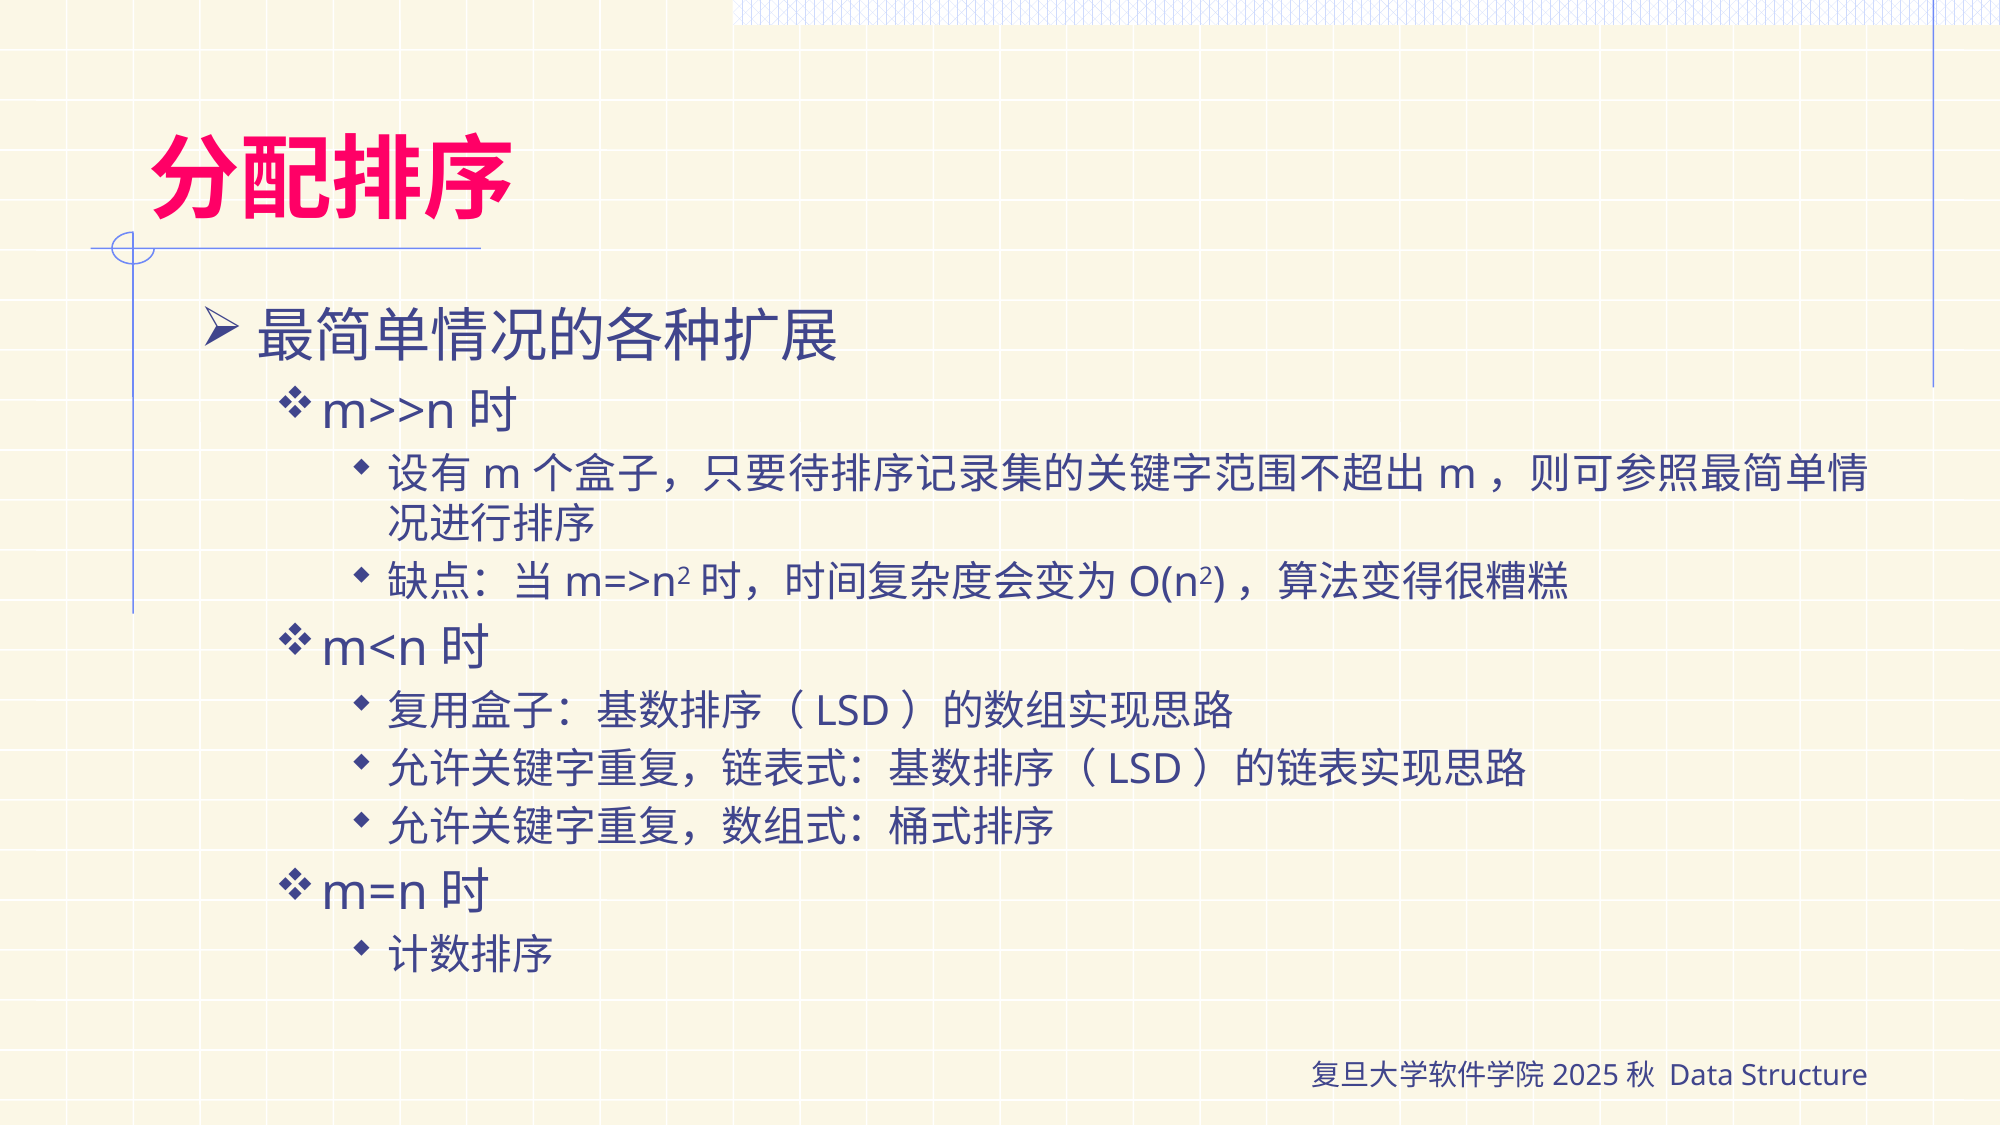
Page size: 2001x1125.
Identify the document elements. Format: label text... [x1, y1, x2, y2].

title 分配排序 [133, 50, 1834, 238]
list 最简单情况的各种扩展 m>>n时 设有m个盒子，只要待排序记录集的关键字范围不超出m，则可参照最简单情况进行排序 缺点：当m=>n2时，时间复杂度会变为O(n2)，算法变得很糟糕 m<n时 复用盒子：基数排序（LSD）的数组实现思路 允许关键字重复，链表式：基数排序（LSD）的链表实现思路 允许关键字重复，数组式：桶式排序 m=n时 计数排序 [184, 290, 1885, 966]
